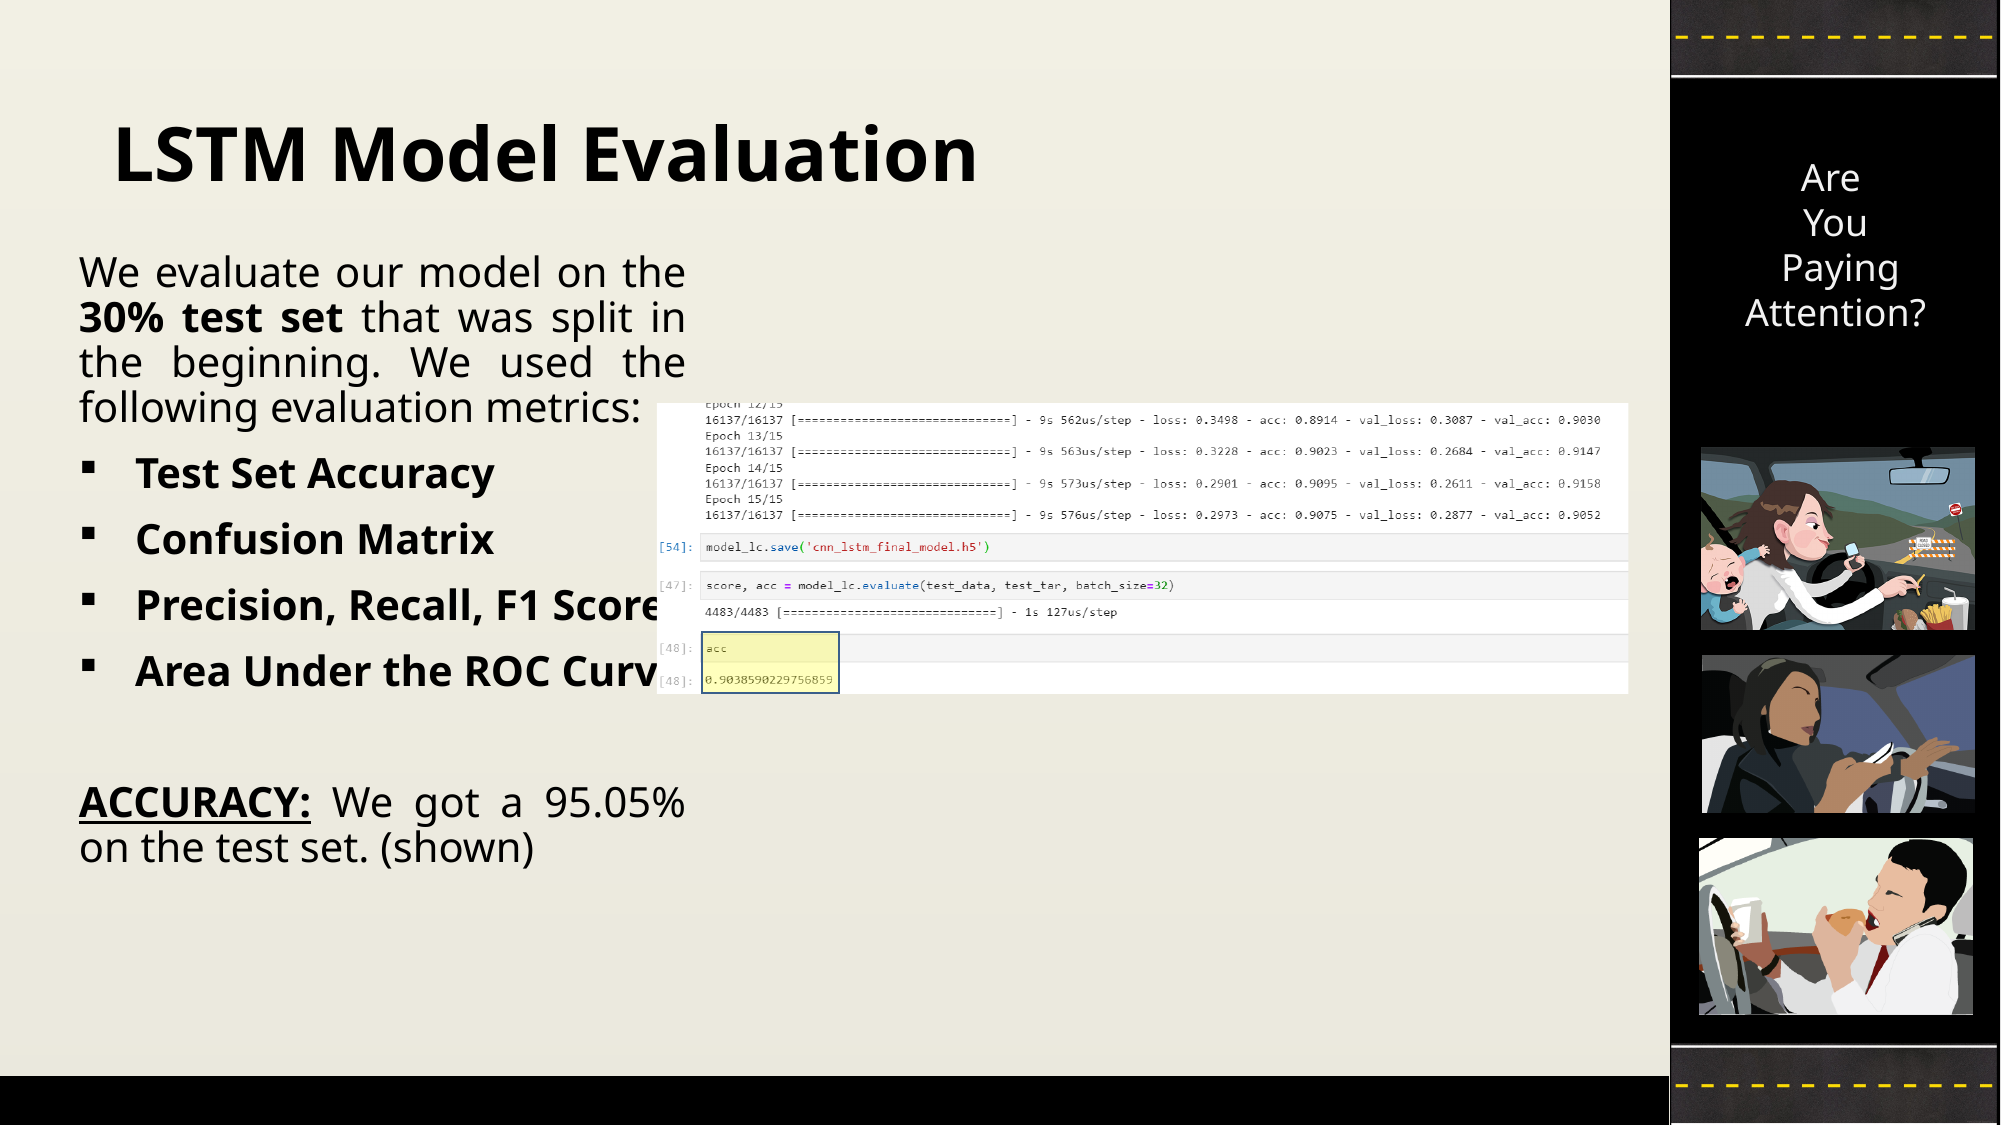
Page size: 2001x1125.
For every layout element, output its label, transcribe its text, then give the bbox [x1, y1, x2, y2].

text_box LSTM Model Evaluation [97, 69, 1584, 245]
picture [1671, 1043, 1997, 1125]
picture [1671, 0, 1997, 79]
picture [656, 403, 1629, 694]
picture [1699, 838, 1973, 1015]
picture [1702, 655, 1975, 813]
picture [1701, 447, 1975, 630]
list We evaluate our model on the 30% test set that was split in the beginning. We used the following evaluation metrics: Test Set Accuracy Confusion Matrix Precision, Recall, F1 Score Area Under the ROC Curve ACCURACY: We got a 95.05% on the test set. (shown) [63, 244, 702, 922]
